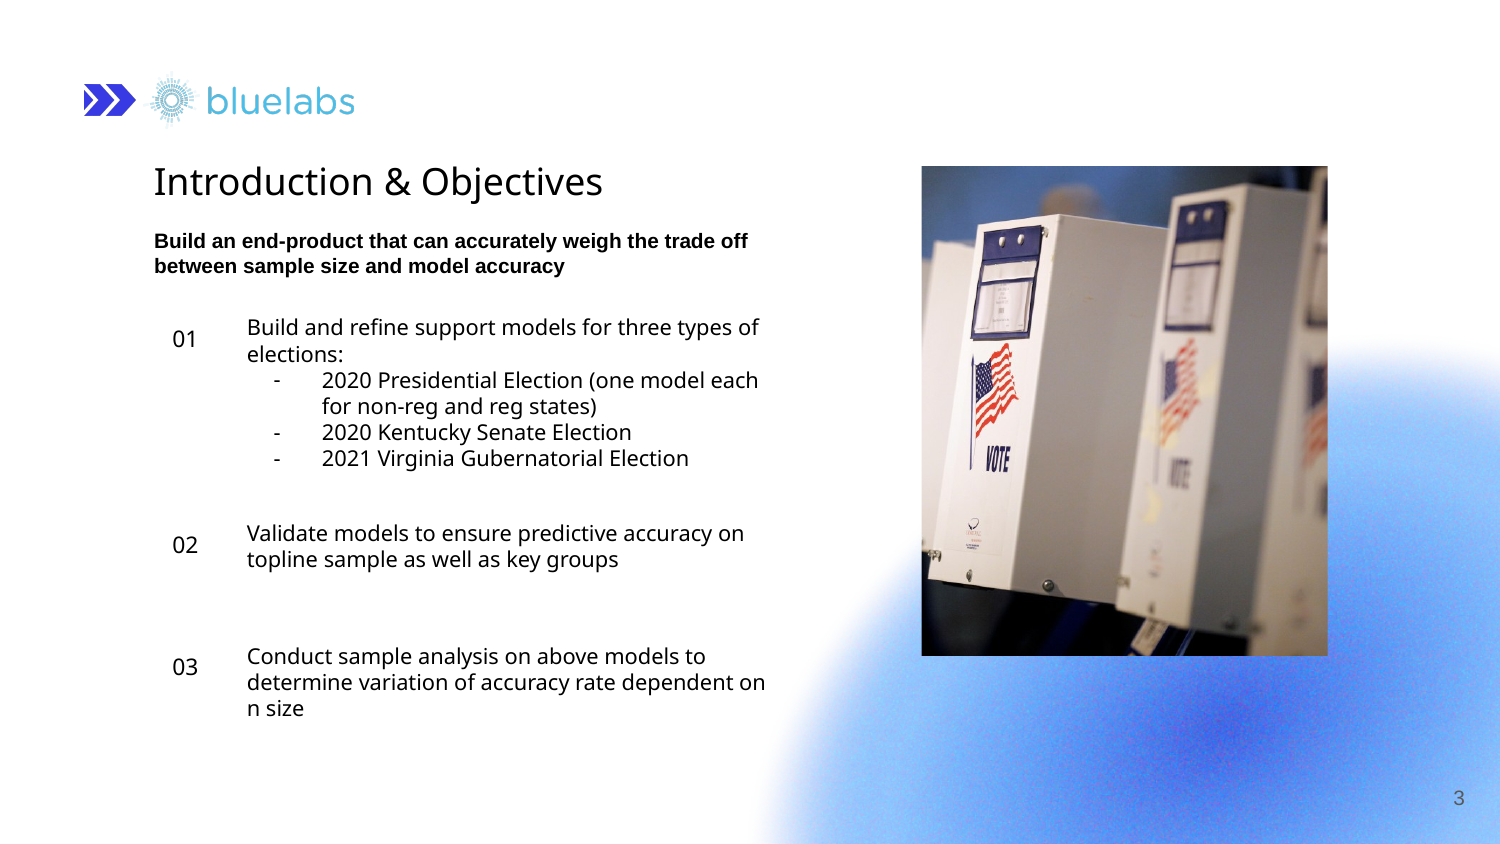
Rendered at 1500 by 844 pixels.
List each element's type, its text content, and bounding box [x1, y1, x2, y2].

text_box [153, 642, 769, 723]
picture [84, 84, 136, 117]
picture [143, 71, 354, 129]
text_box Introduction & Objectives [153, 148, 843, 203]
picture [623, 166, 1500, 844]
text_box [153, 313, 769, 474]
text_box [153, 519, 769, 573]
text_box Build an end-product that can accurately weigh the trade off between sample size and model accuracy [154, 227, 787, 278]
